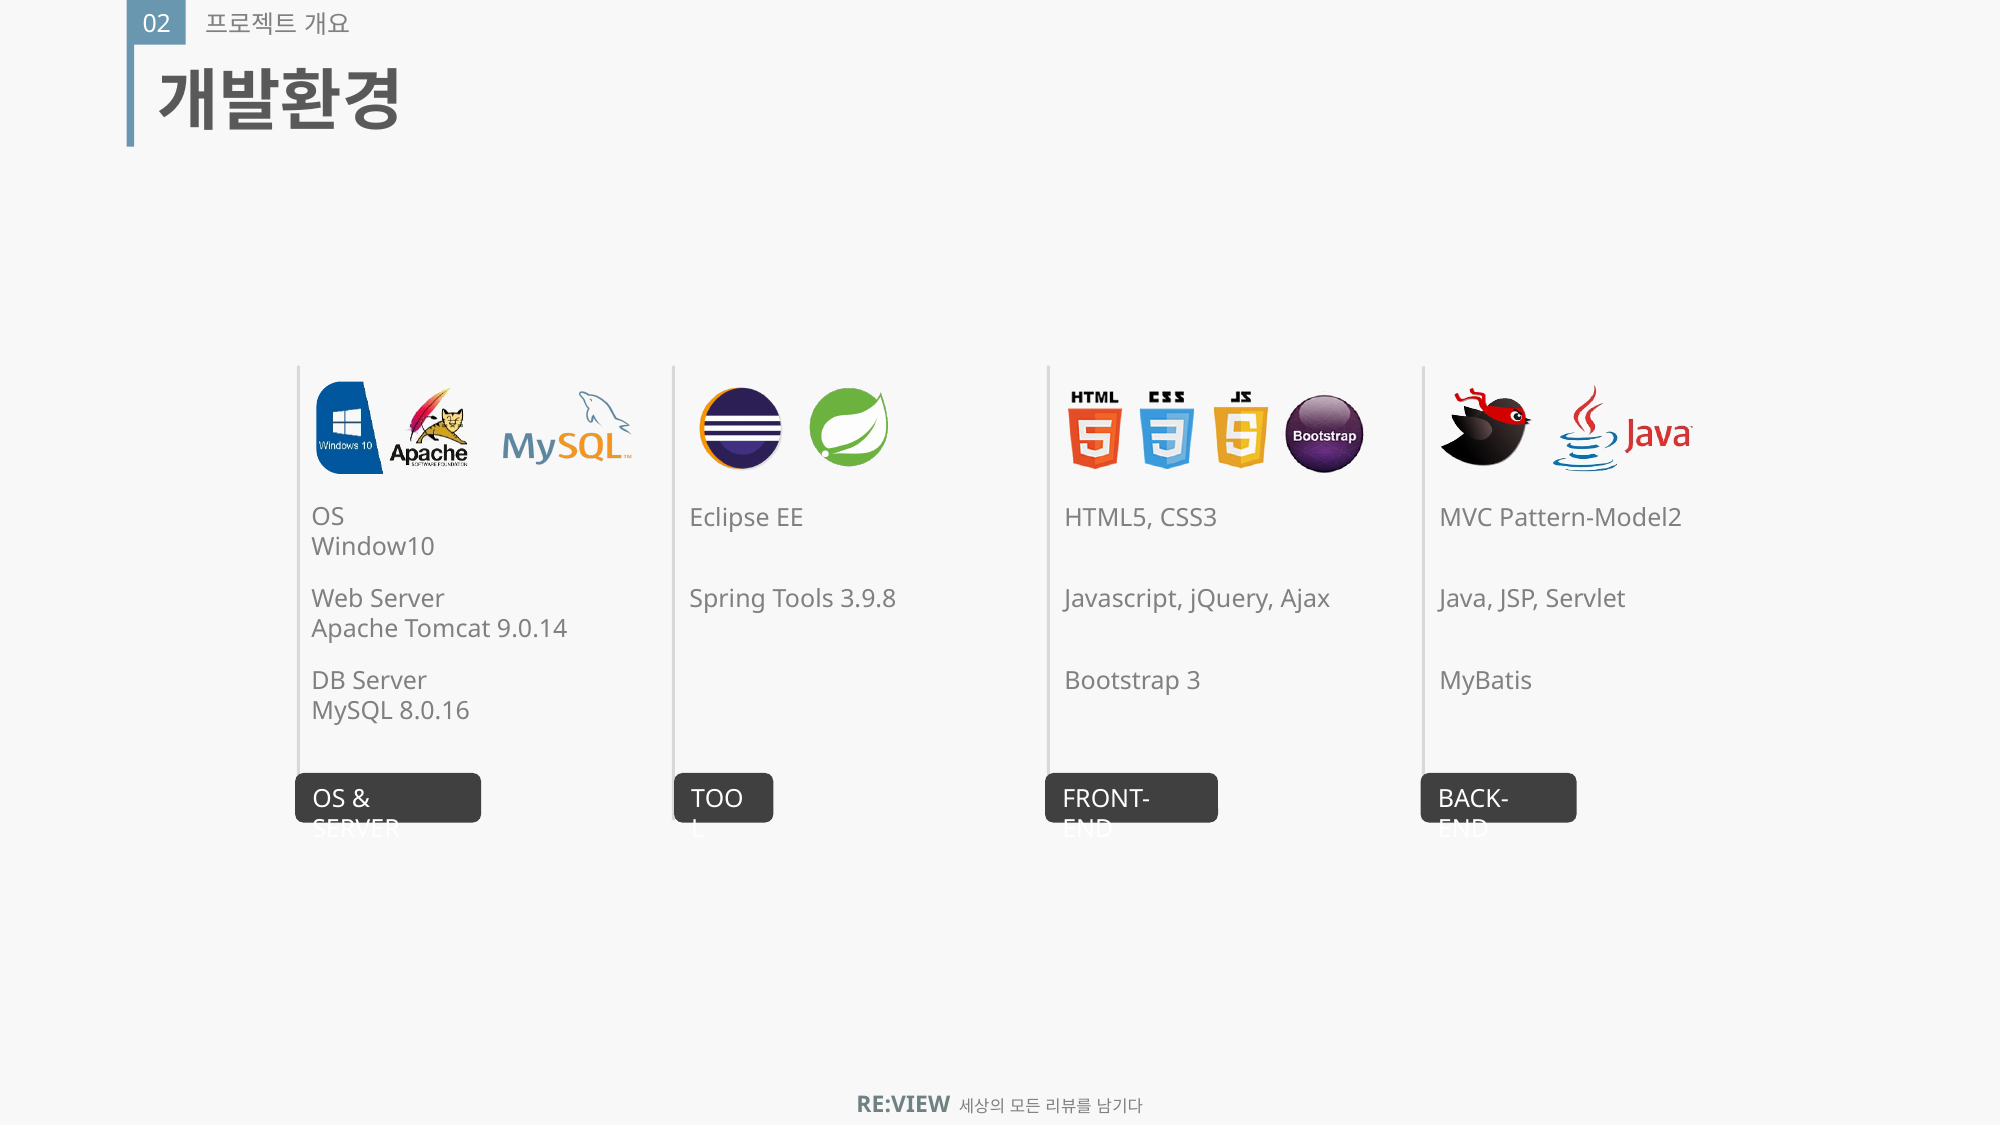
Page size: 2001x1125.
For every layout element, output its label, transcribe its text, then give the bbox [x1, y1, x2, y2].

text_box OS Window10 [296, 493, 672, 569]
text_box Java, JSP, Servlet [1424, 575, 1800, 620]
text_box HTML5, CSS3 [1049, 493, 1424, 539]
text_box 프로젝트 개요 [190, 1, 366, 47]
text_box [1421, 365, 1426, 493]
text_box MVC Pattern-Model2 [1424, 493, 1800, 539]
text_box TOOL [674, 772, 774, 823]
text_box OS & SERVER [295, 772, 482, 823]
text_box Javascript, jQuery, Ajax [1049, 575, 1424, 620]
text_box [1046, 365, 1051, 493]
text_box MyBatis [1424, 656, 1800, 702]
text_box BACK-END [1420, 772, 1577, 823]
text_box [126, 0, 135, 148]
text_box [1046, 539, 1051, 575]
text_box 개발환경 [143, 50, 419, 146]
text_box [1439, 381, 1694, 475]
text_box Eclipse EE [674, 493, 1049, 539]
text_box [296, 732, 301, 776]
text_box [1421, 702, 1426, 776]
text_box Spring Tools 3.9.8 [674, 575, 1049, 620]
text_box [671, 365, 676, 821]
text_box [696, 384, 896, 473]
text_box [1046, 620, 1051, 776]
text_box [296, 365, 301, 493]
text_box DB Server MySQL 8.0.16 [296, 656, 672, 732]
text_box Bootstrap 3 [1049, 656, 1424, 702]
text_box [1421, 539, 1426, 575]
text_box [296, 569, 301, 656]
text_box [316, 381, 636, 475]
text_box FRONT-END [1045, 772, 1219, 823]
picture [1064, 384, 1369, 473]
text_box 02 [135, 0, 186, 45]
text_box Web Server Apache Tomcat 9.0.14 [301, 575, 671, 650]
text_box [1421, 620, 1426, 656]
